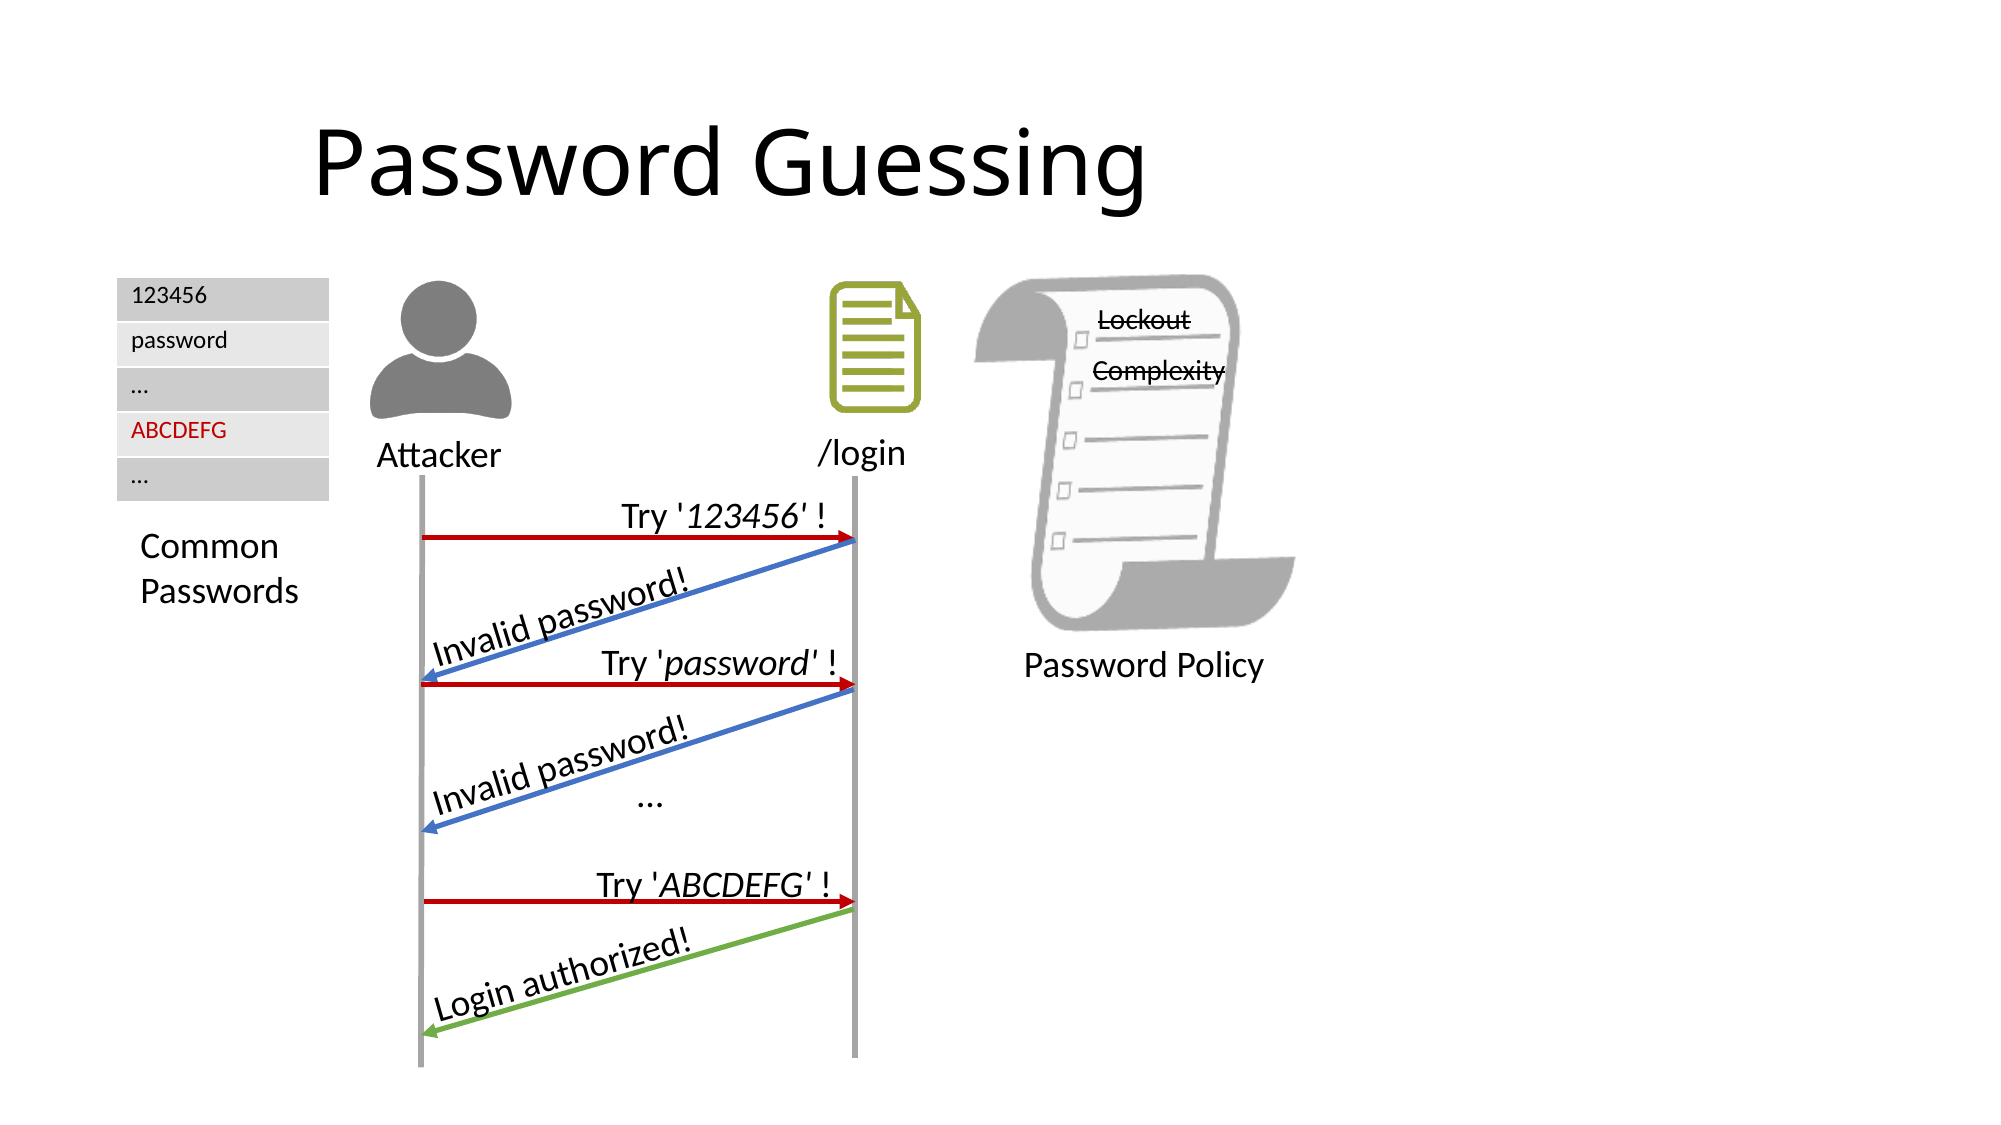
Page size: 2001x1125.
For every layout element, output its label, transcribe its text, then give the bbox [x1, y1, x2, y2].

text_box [420, 540, 856, 681]
table_cell … [117, 458, 329, 501]
text_box Try 'password' ! [586, 685, 854, 689]
title Password Guessing [296, 56, 2000, 275]
text_box Invalid password! [410, 626, 420, 662]
table_cell password [117, 323, 329, 366]
text_box Invalid password! [410, 774, 420, 810]
table_cell ABCDEFG [117, 413, 329, 456]
text_box Try '123456' ! [606, 483, 843, 537]
picture [813, 277, 932, 421]
text_box Try 'ABCDEFG' ! [697, 902, 848, 908]
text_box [420, 908, 854, 1035]
text_box Attacker [361, 422, 517, 483]
table_header 123456 [117, 278, 329, 321]
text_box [420, 689, 854, 832]
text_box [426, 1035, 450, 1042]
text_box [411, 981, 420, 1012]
text_box /login [802, 420, 922, 481]
text_box Try 'ABCDEFG' ! [581, 902, 692, 908]
table_cell … [117, 368, 329, 411]
text_box Common Passwords [125, 513, 315, 619]
picture [362, 270, 519, 428]
text_box Try 'ABCDEFG' ! [581, 852, 848, 901]
picture [969, 271, 1301, 633]
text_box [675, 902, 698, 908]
text_box Password Policy [1009, 633, 1280, 693]
